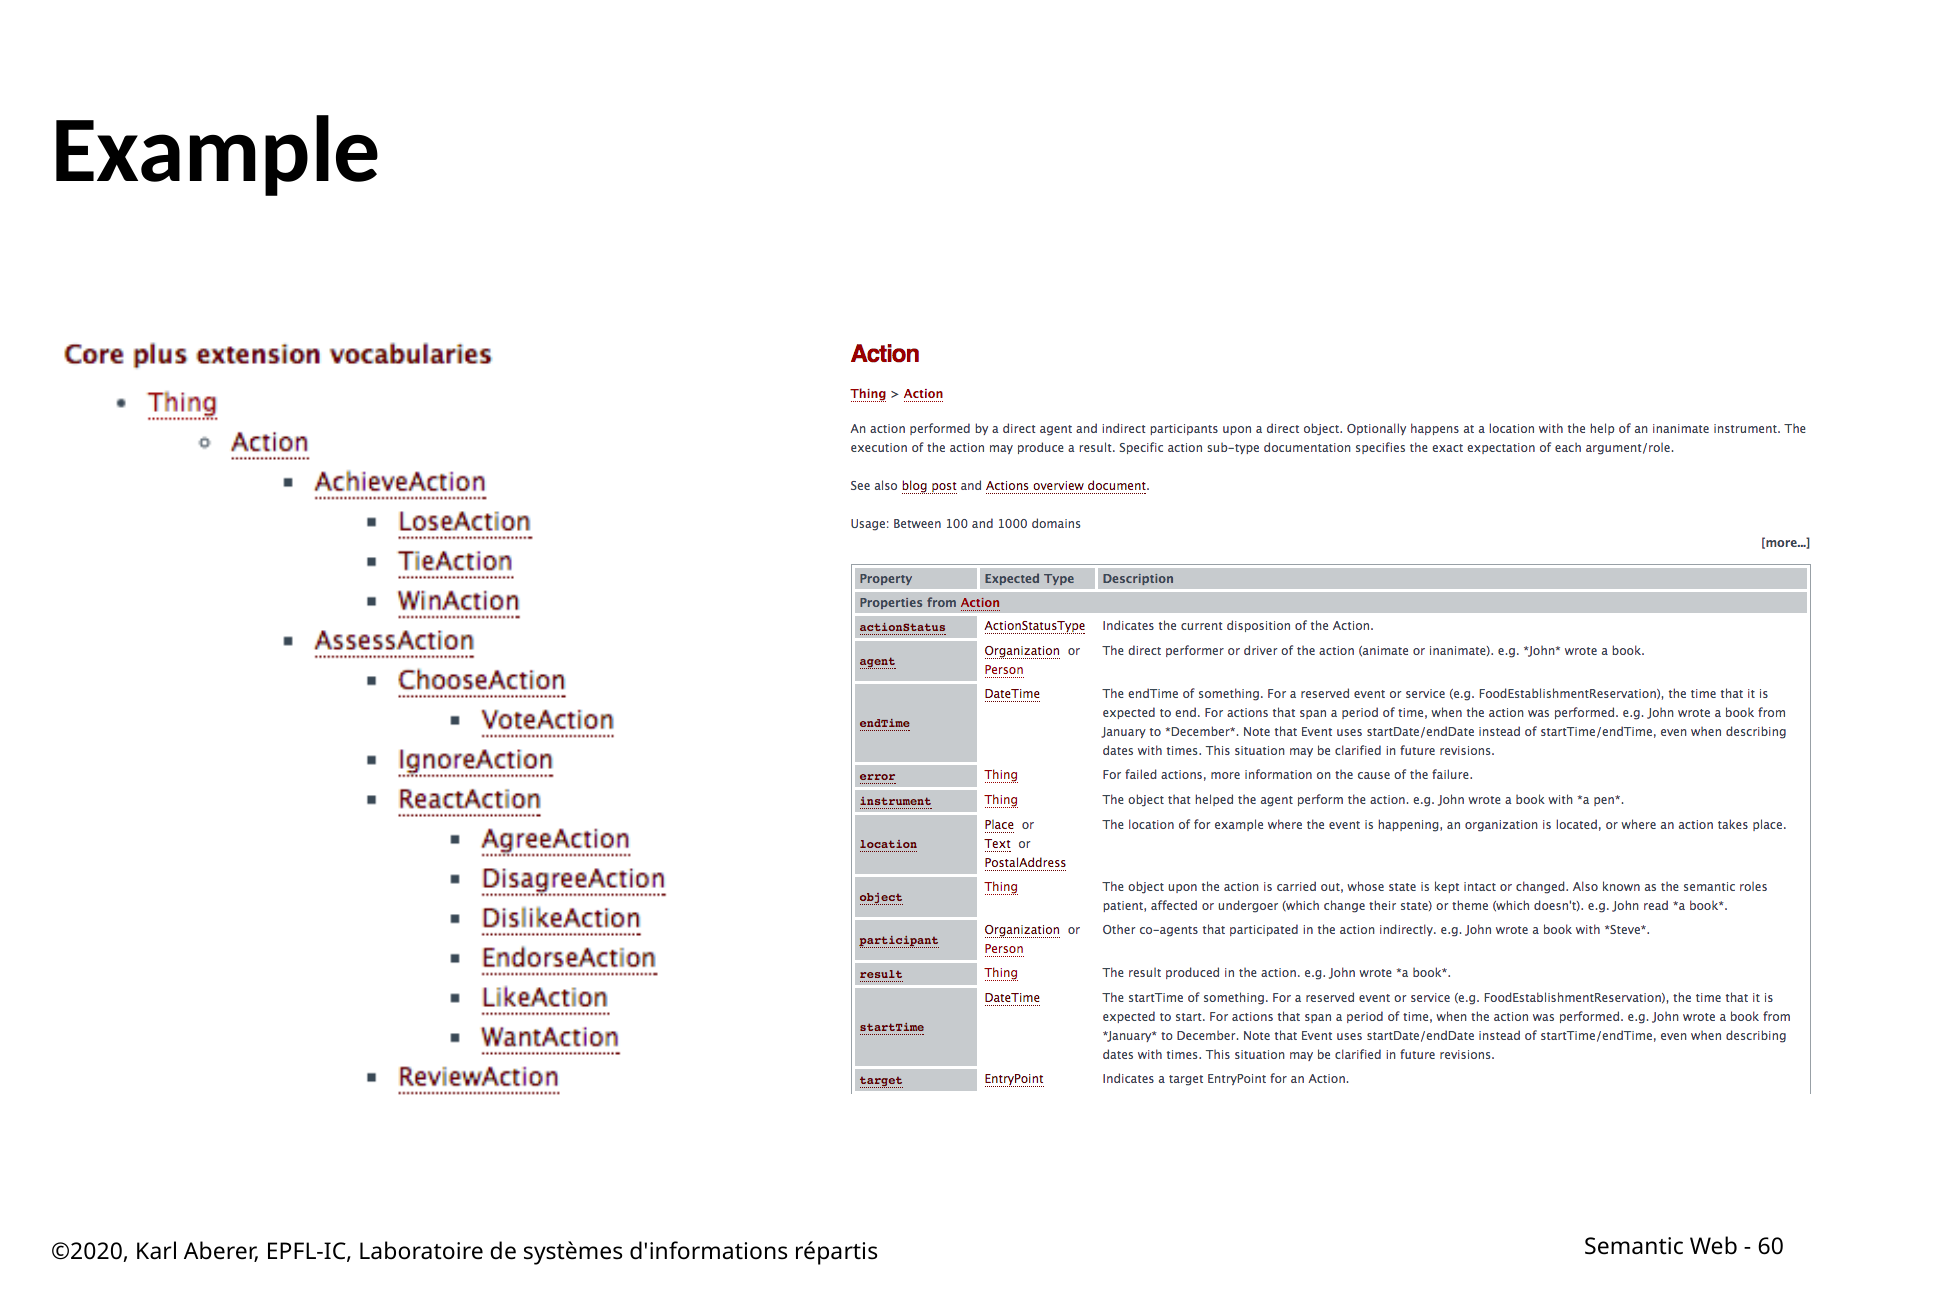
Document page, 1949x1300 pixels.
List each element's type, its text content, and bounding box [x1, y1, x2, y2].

footer ©2020, Karl Aberer, EPFL-IC, Laboratoire de systèmes d'informations répartis [32, 1227, 1284, 1271]
title Example [32, 57, 1803, 232]
picture [32, 318, 1876, 1103]
